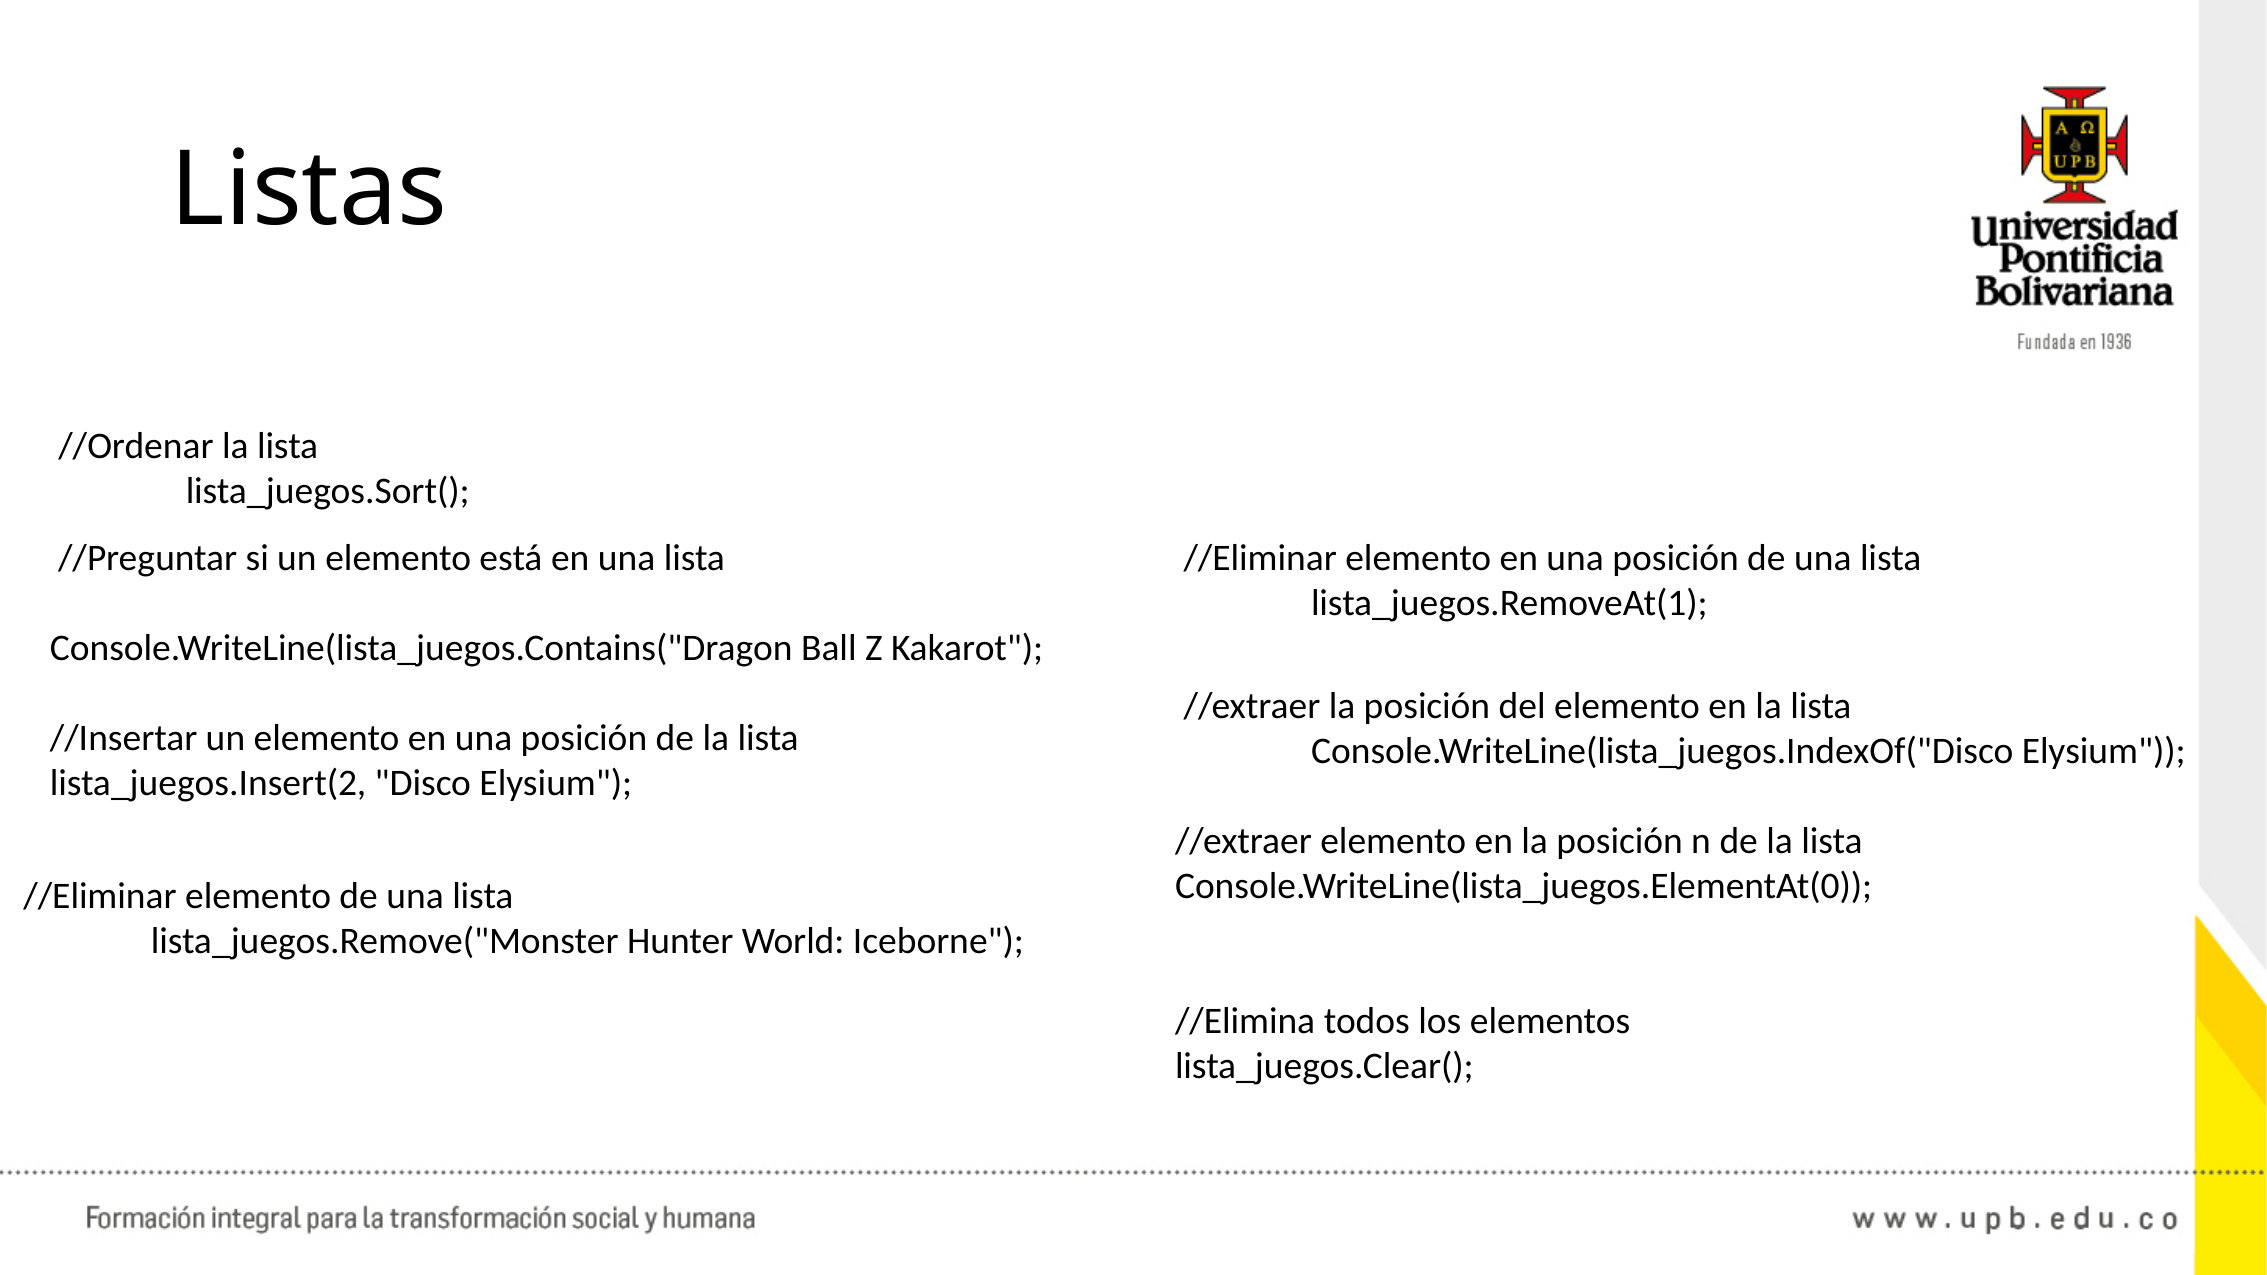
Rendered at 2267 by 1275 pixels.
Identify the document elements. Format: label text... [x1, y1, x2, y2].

text_box //Eliminar elemento en una posición de una lista lista_juegos.RemoveAt(1); [1160, 525, 2267, 631]
text_box //Preguntar si un elemento está en una lista Console.WriteLine(lista_juegos.Contains("Dragon Ball Z Kakarot"); //Insertar un elemento en una posición de la lista lista_juegos.Insert(2, "Disco Elysium"); [34, 525, 1099, 811]
picture [0, 0, 2267, 1275]
title Listas [155, 67, 2111, 315]
text_box //extraer la posición del elemento en la lista Console.WriteLine(lista_juegos.IndexOf("Disco Elysium")); //extraer elemento en la posición n de la lista Console.WriteLine(lista_juegos.ElementAt(0)); //Elimina todos los elementos lista_juegos.Clear(); [1160, 673, 2229, 1139]
text_box //Ordenar la lista lista_juegos.Sort(); [35, 413, 924, 525]
text_box //Eliminar elemento de una lista lista_juegos.Remove("Monster Hunter World: Iceborne"); [0, 863, 1134, 968]
